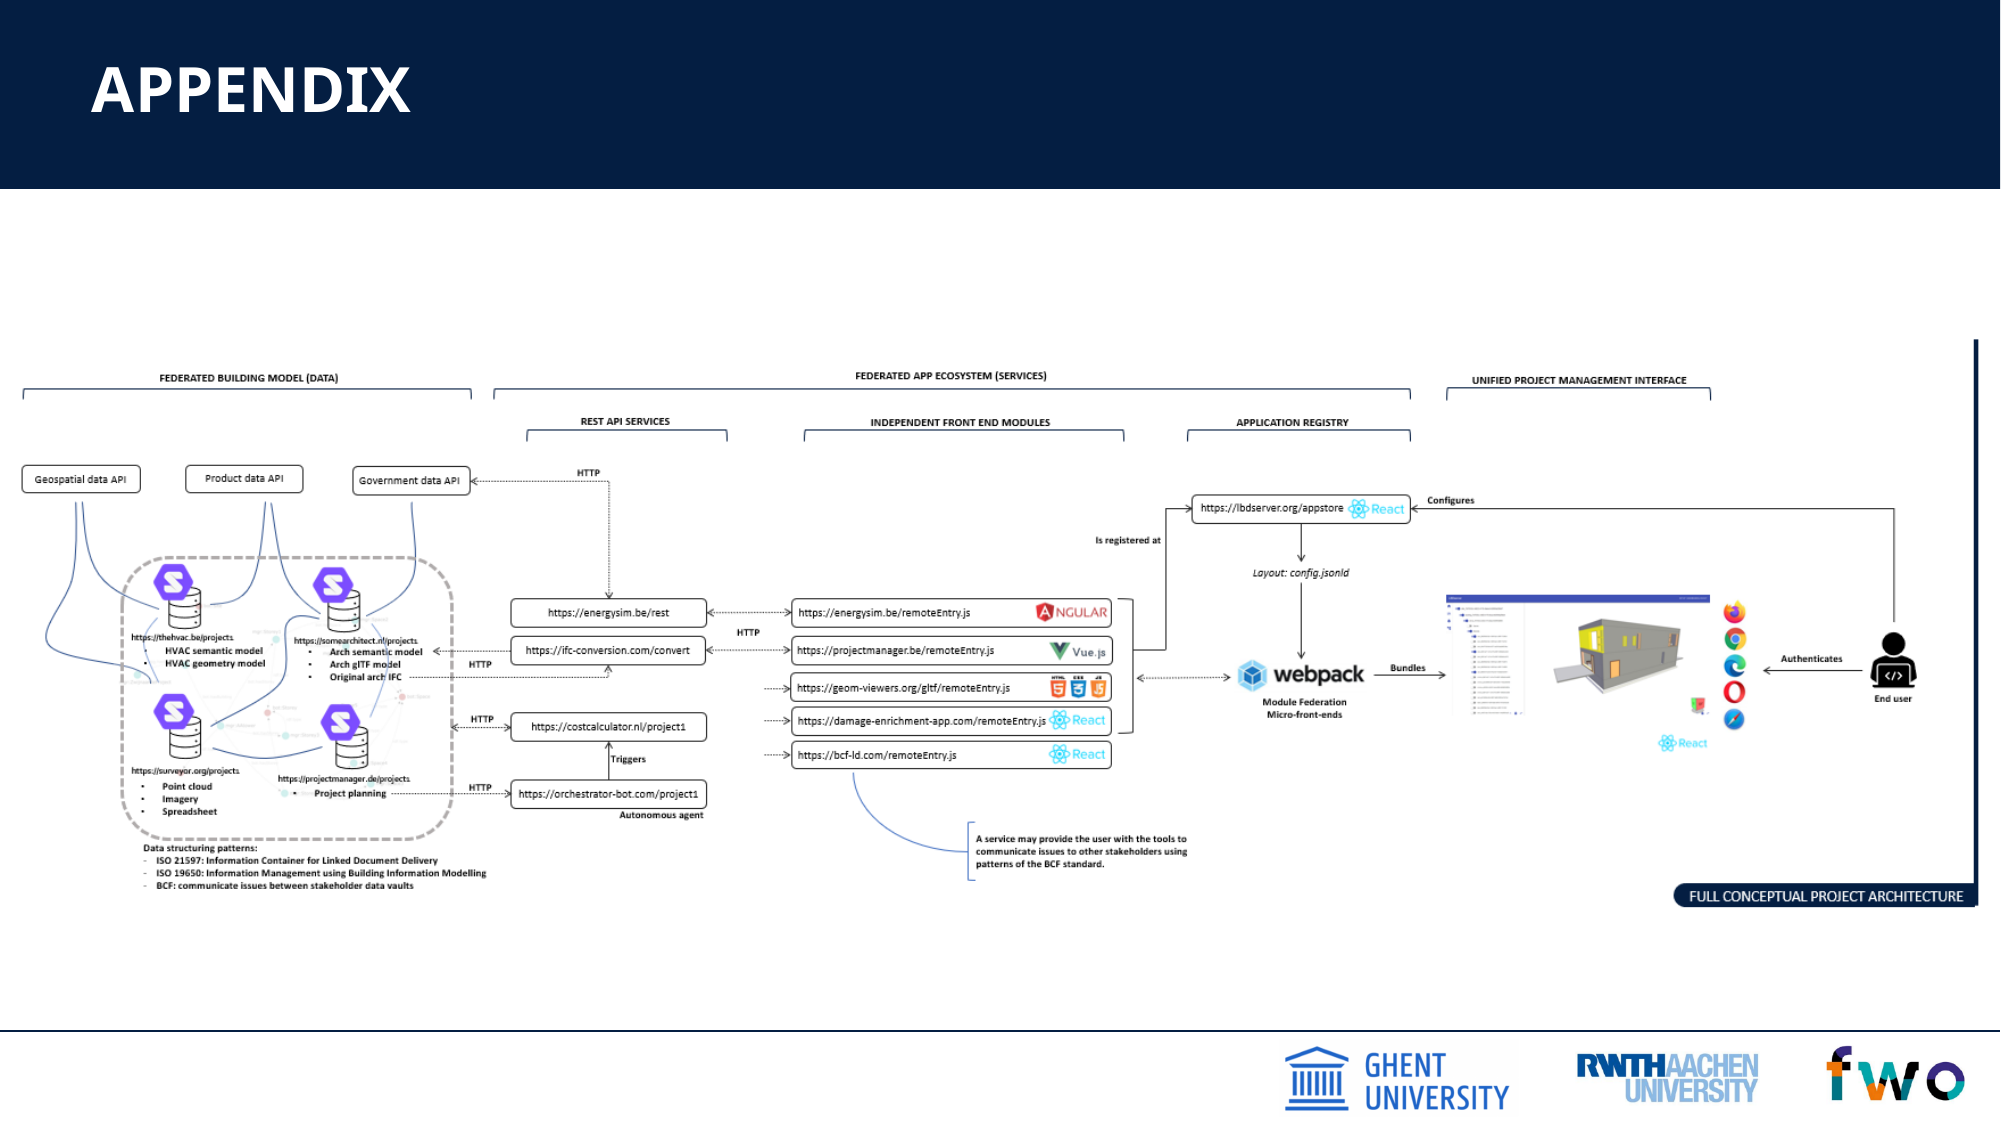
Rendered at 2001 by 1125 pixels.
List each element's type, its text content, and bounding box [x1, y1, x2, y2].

picture [0, 336, 2000, 922]
picture [1575, 1051, 1760, 1106]
picture [1279, 1039, 1519, 1117]
title Appendix [77, 0, 1800, 185]
picture [1816, 1043, 1973, 1113]
